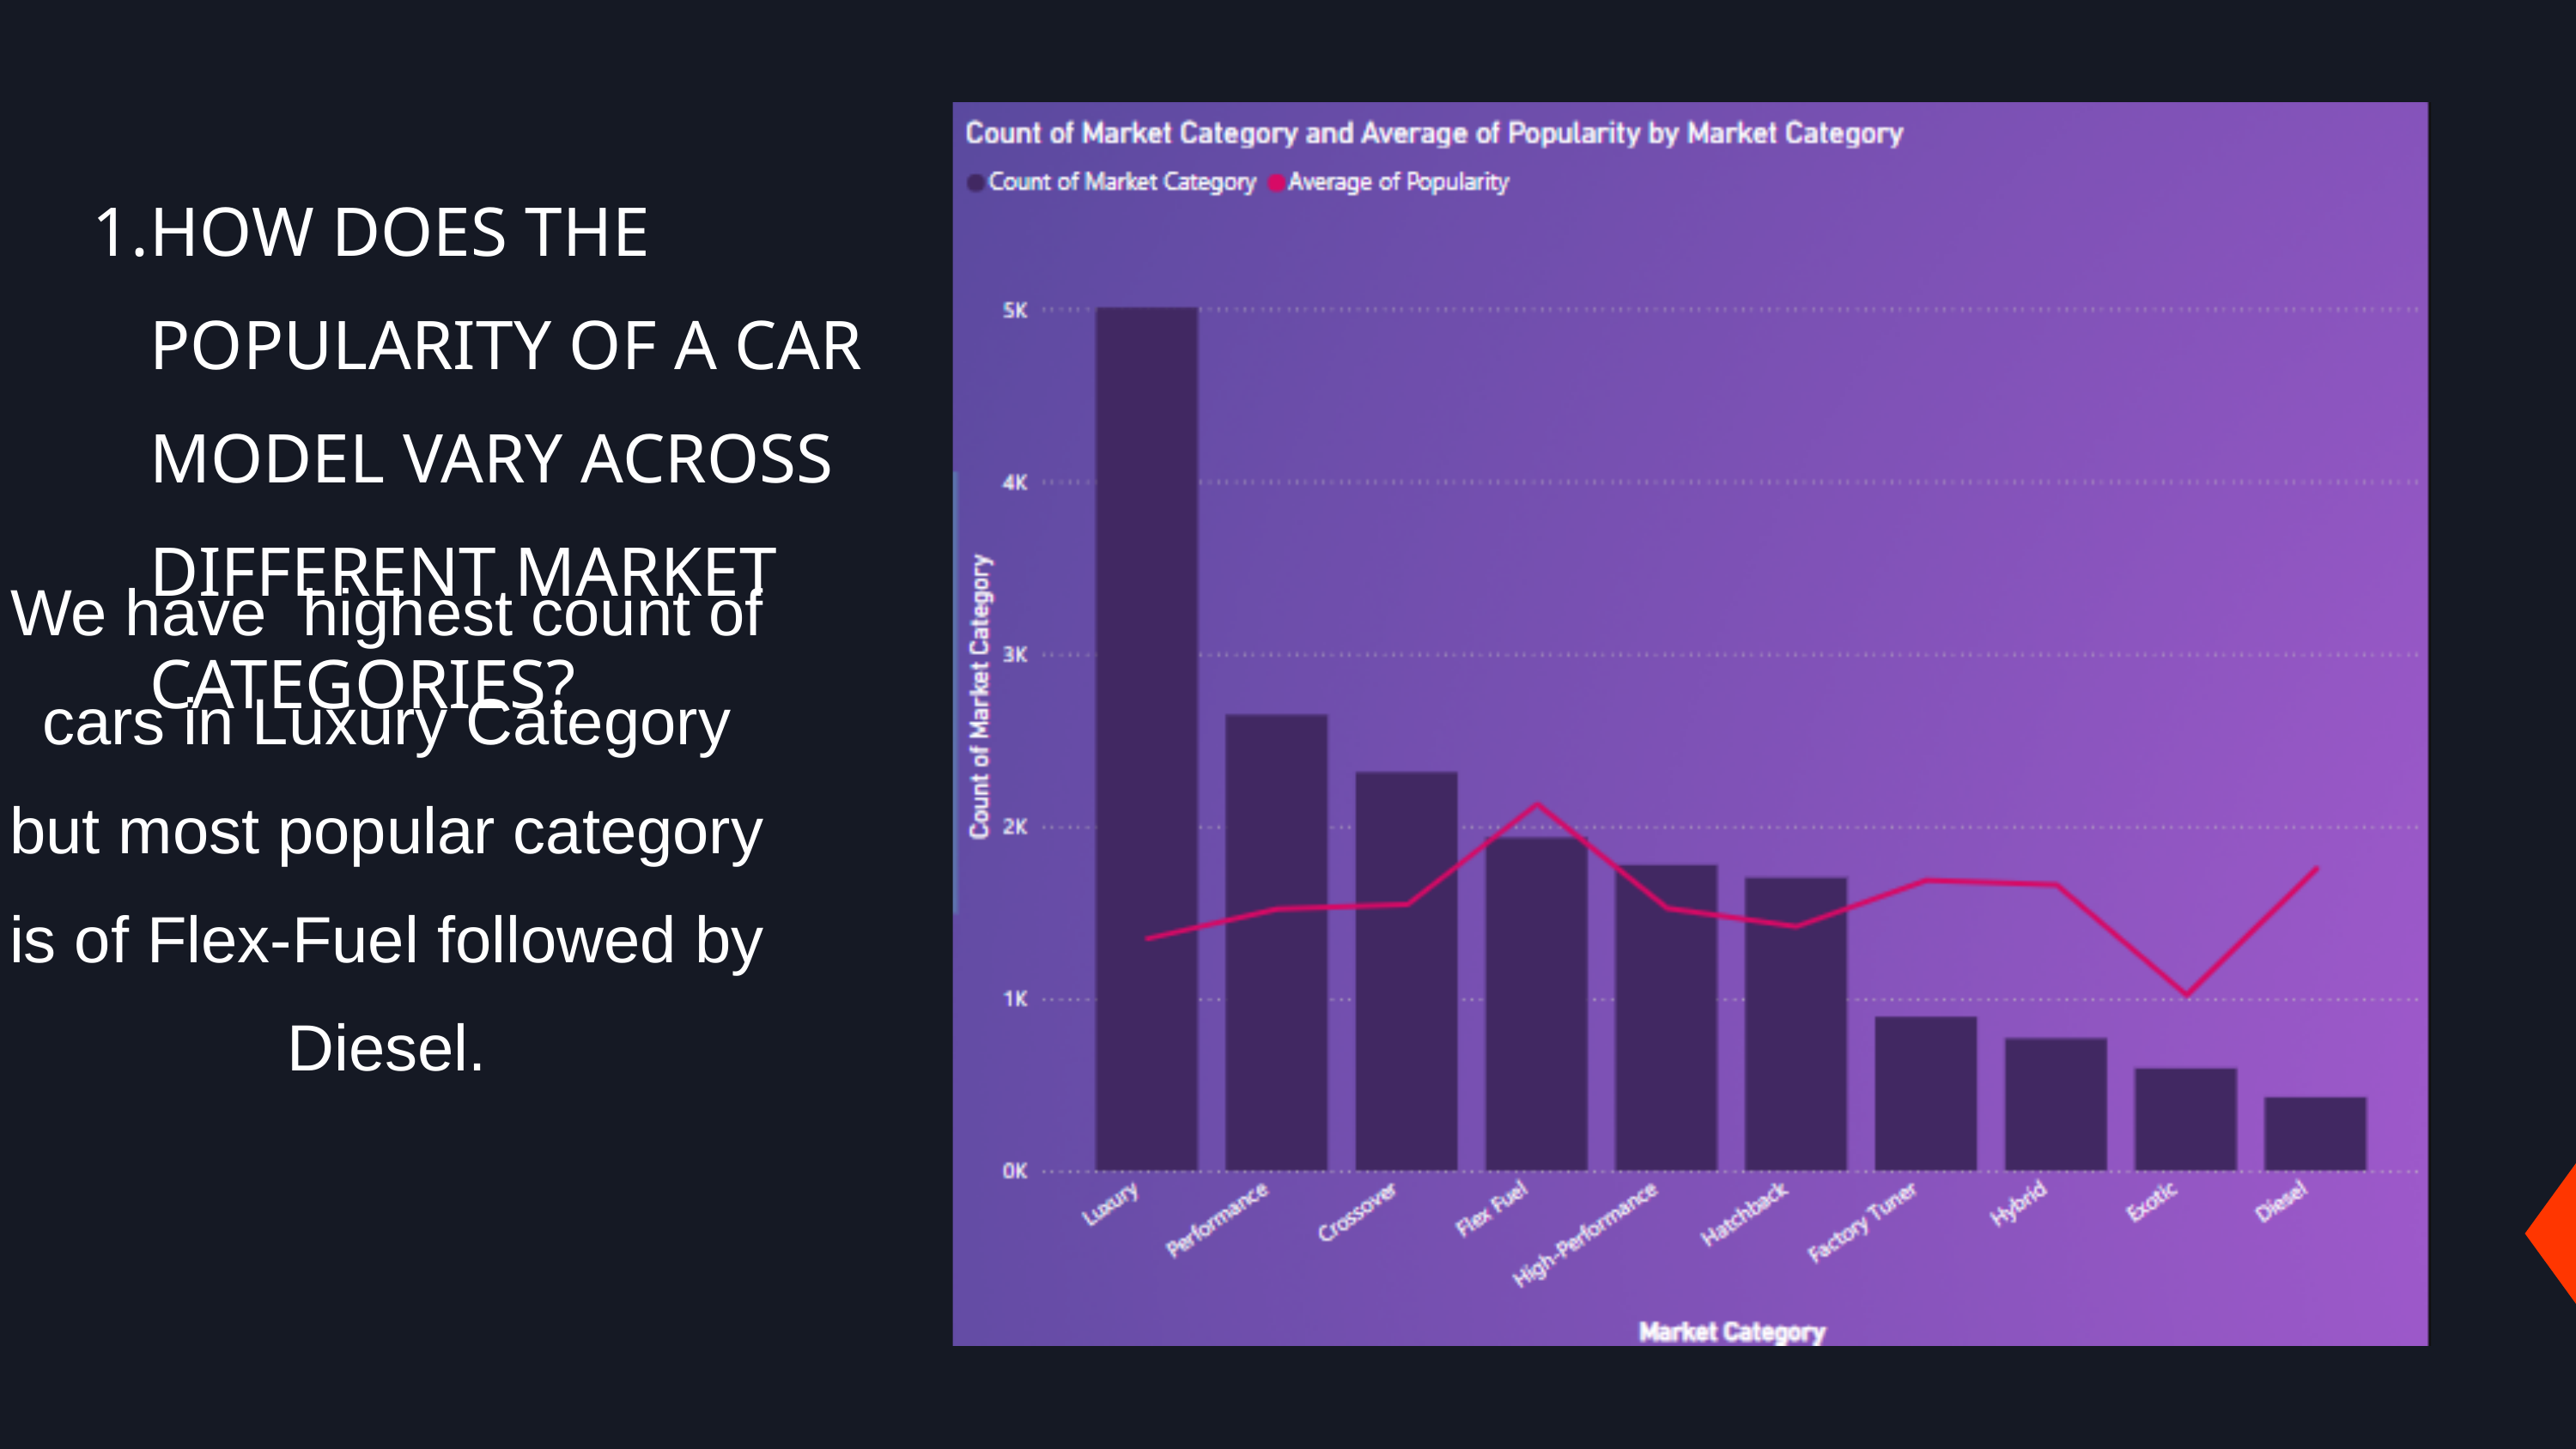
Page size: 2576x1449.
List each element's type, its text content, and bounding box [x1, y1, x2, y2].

text_box HOW DOES THE POPULARITY OF A CAR MODEL VARY ACROSS DIFFERENT MARKET CATEGORIES? [34, 157, 924, 723]
text_box [952, 102, 2432, 1346]
text_box We have highest count of cars in Luxury Category but most popular category is of Flex-Fuel followed by Diesel. [0, 539, 774, 1085]
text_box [2480, 1207, 2576, 1259]
